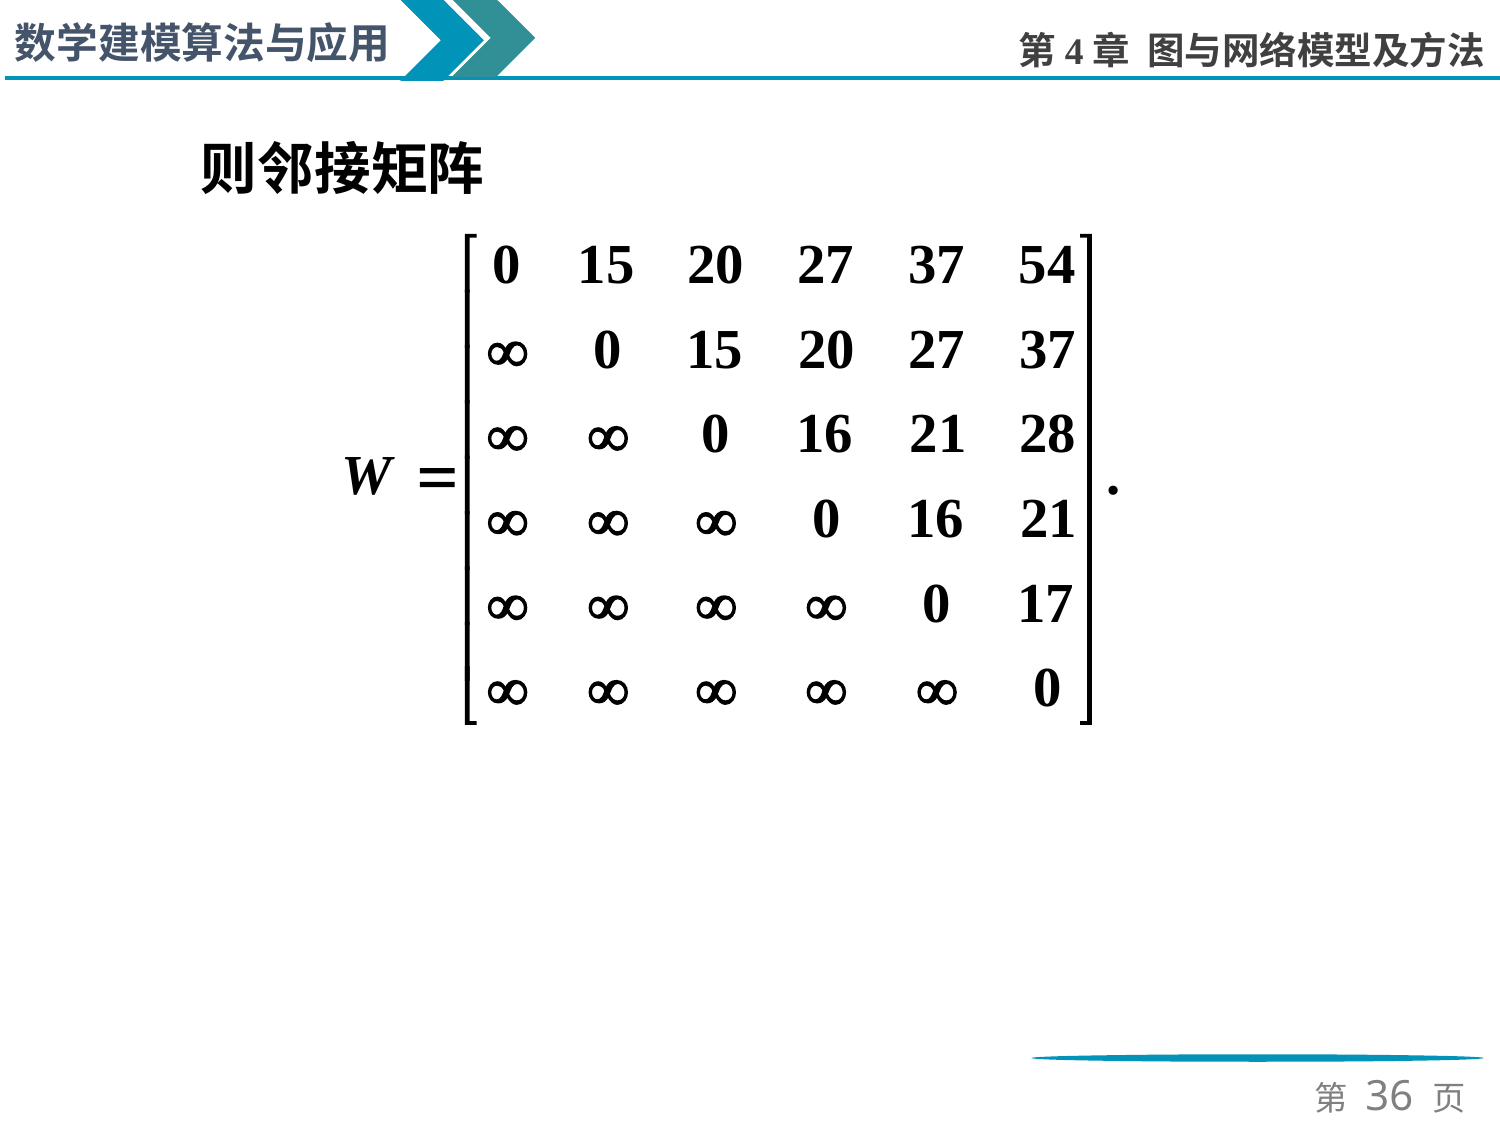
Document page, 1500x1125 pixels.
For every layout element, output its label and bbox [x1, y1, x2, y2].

text_box [87, 131, 1378, 892]
